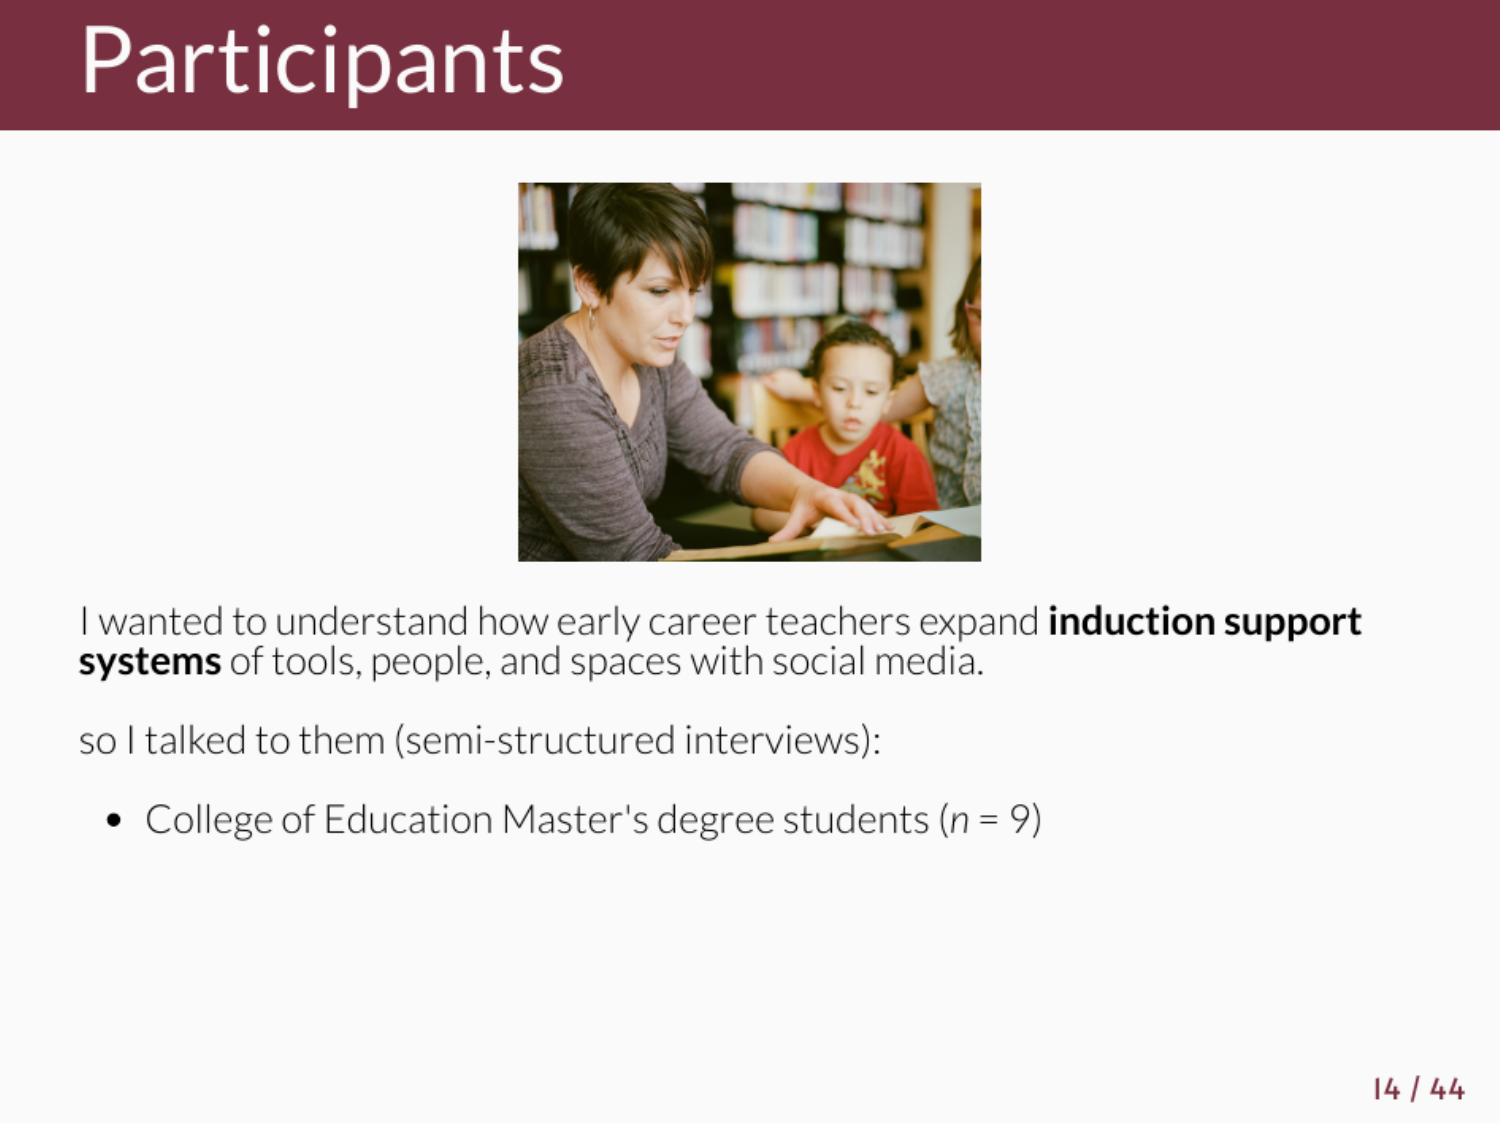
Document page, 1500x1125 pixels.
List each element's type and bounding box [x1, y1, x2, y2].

list [0, 0, 1500, 1125]
